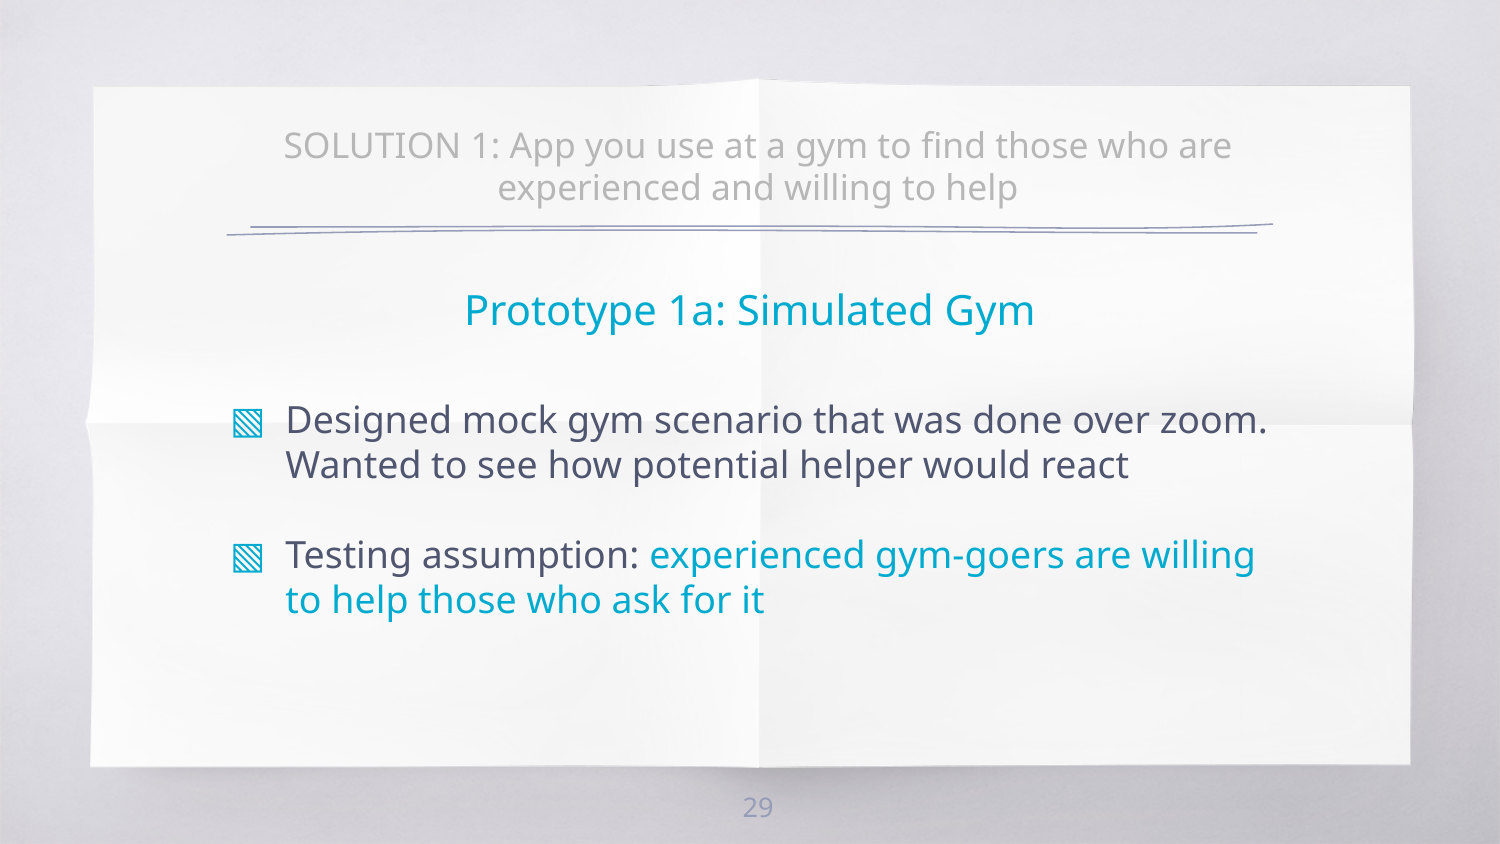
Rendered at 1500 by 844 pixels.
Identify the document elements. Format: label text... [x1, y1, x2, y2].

text_box SOLUTION 1: App you use at a gym to find those who are experienced and willing to help [182, 107, 1335, 223]
slide_number 29 [713, 775, 804, 825]
text_box Prototype 1a: Simulated Gym Designed mock gym scenario that was done over zoom. Wanted to see how potential helper would react Testing assumption: experienced gym-goers are willing to help those who ask for it [195, 268, 1305, 637]
text_box [226, 230, 1258, 235]
text_box [250, 224, 1274, 229]
picture [0, 0, 1500, 844]
